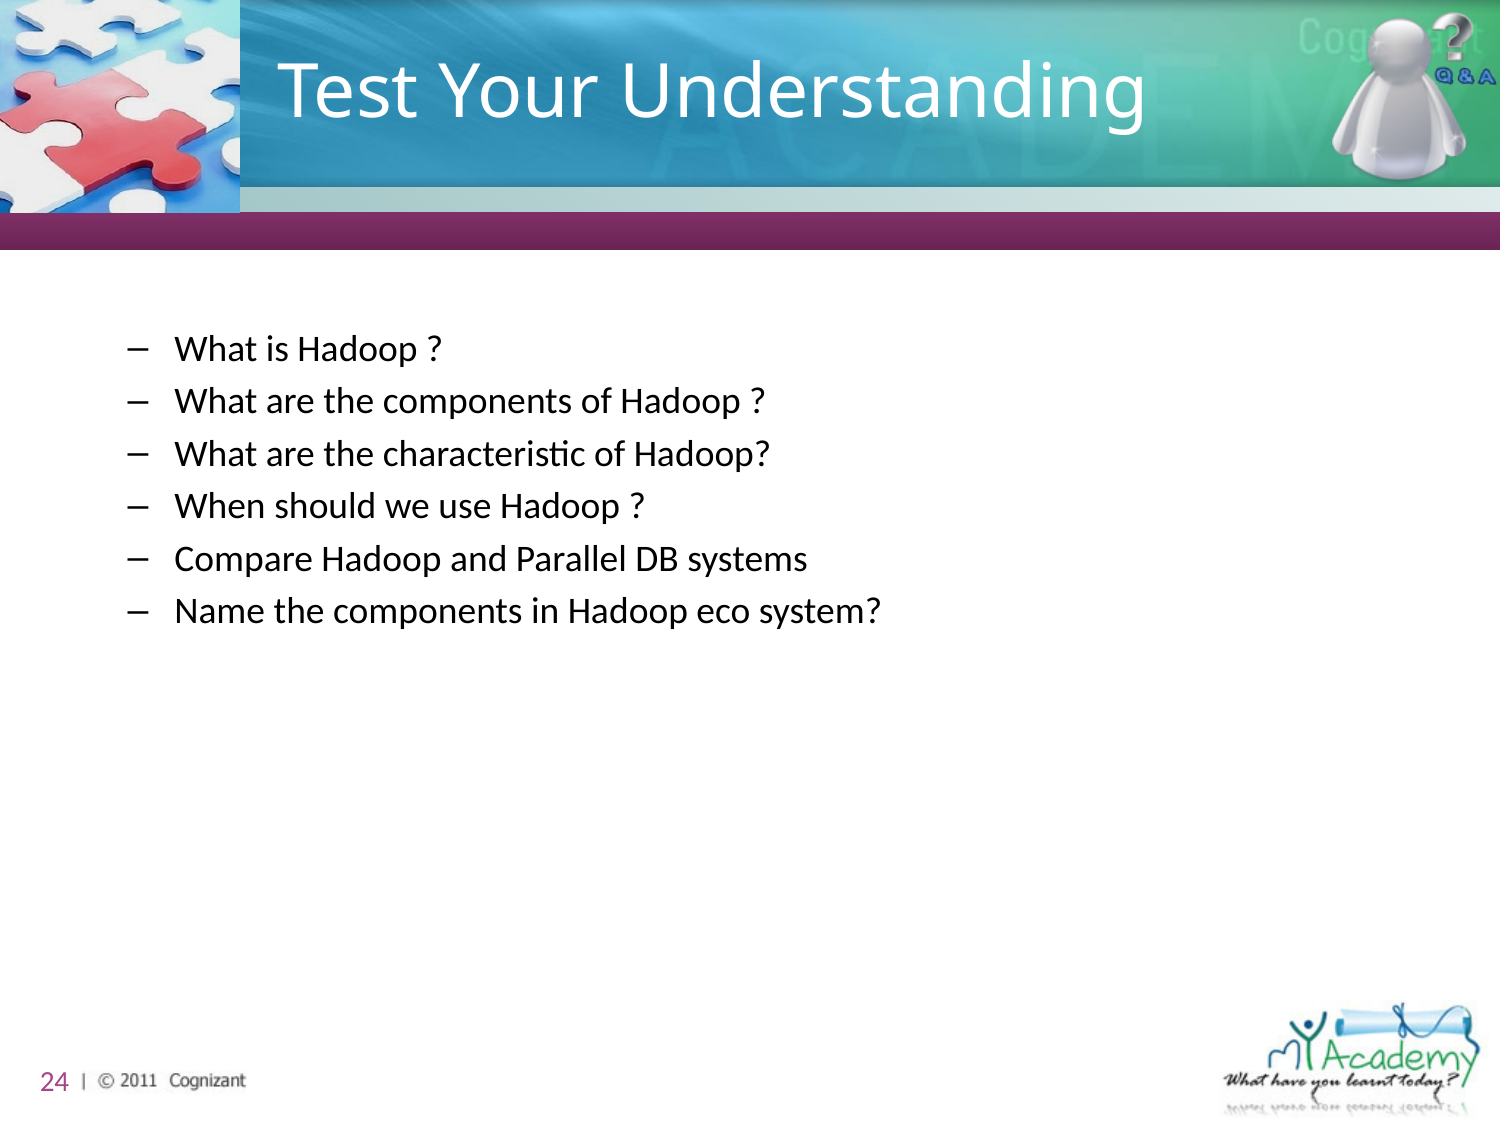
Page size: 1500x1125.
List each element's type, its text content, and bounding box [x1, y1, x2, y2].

picture [0, 250, 1500, 1125]
slide_number 24 [24, 1054, 100, 1100]
title Test Your Understanding [262, 0, 1500, 175]
picture [0, 0, 1500, 213]
list What is Hadoop ? What are the components of Hadoop ? What are the characteristic of Hadoop? When should we use Hadoop ? Compare Hadoop and Parallel DB systems Name the components in Hadoop eco system? [37, 263, 1463, 1076]
